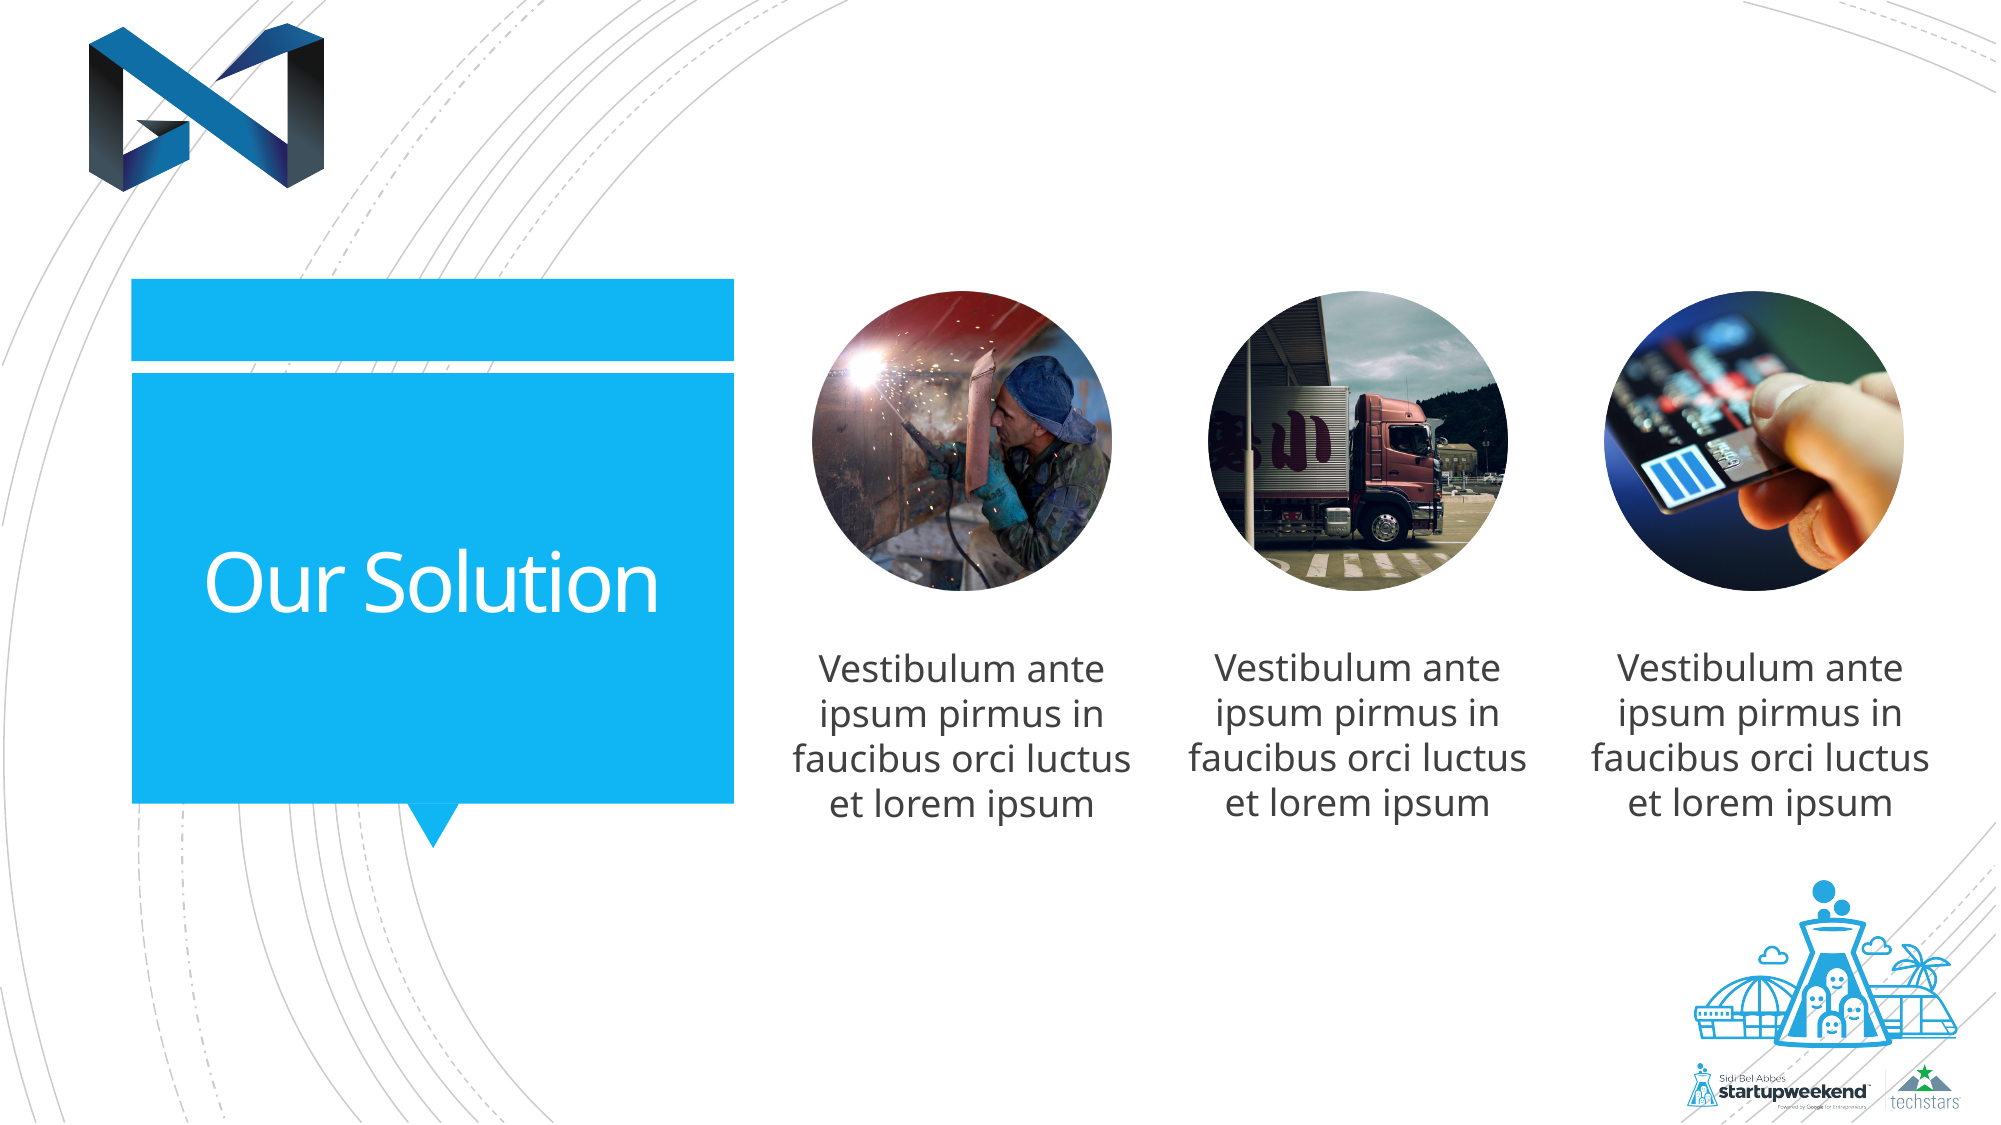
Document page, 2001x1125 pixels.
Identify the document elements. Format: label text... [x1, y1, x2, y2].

picture [89, 23, 324, 192]
text_box Vestibulum ante ipsum pirmus in faucibus orci luctus et lorem ipsum [1559, 636, 1962, 832]
picture [1687, 880, 1961, 1110]
picture [1208, 290, 1508, 591]
picture [812, 290, 1113, 591]
text_box Vestibulum ante ipsum pirmus in faucibus orci luctus et lorem ipsum [1156, 636, 1559, 832]
picture [1603, 290, 1904, 591]
title Our Solution [145, 385, 720, 789]
text_box Vestibulum ante ipsum pirmus in faucibus orci luctus et lorem ipsum [760, 637, 1164, 833]
